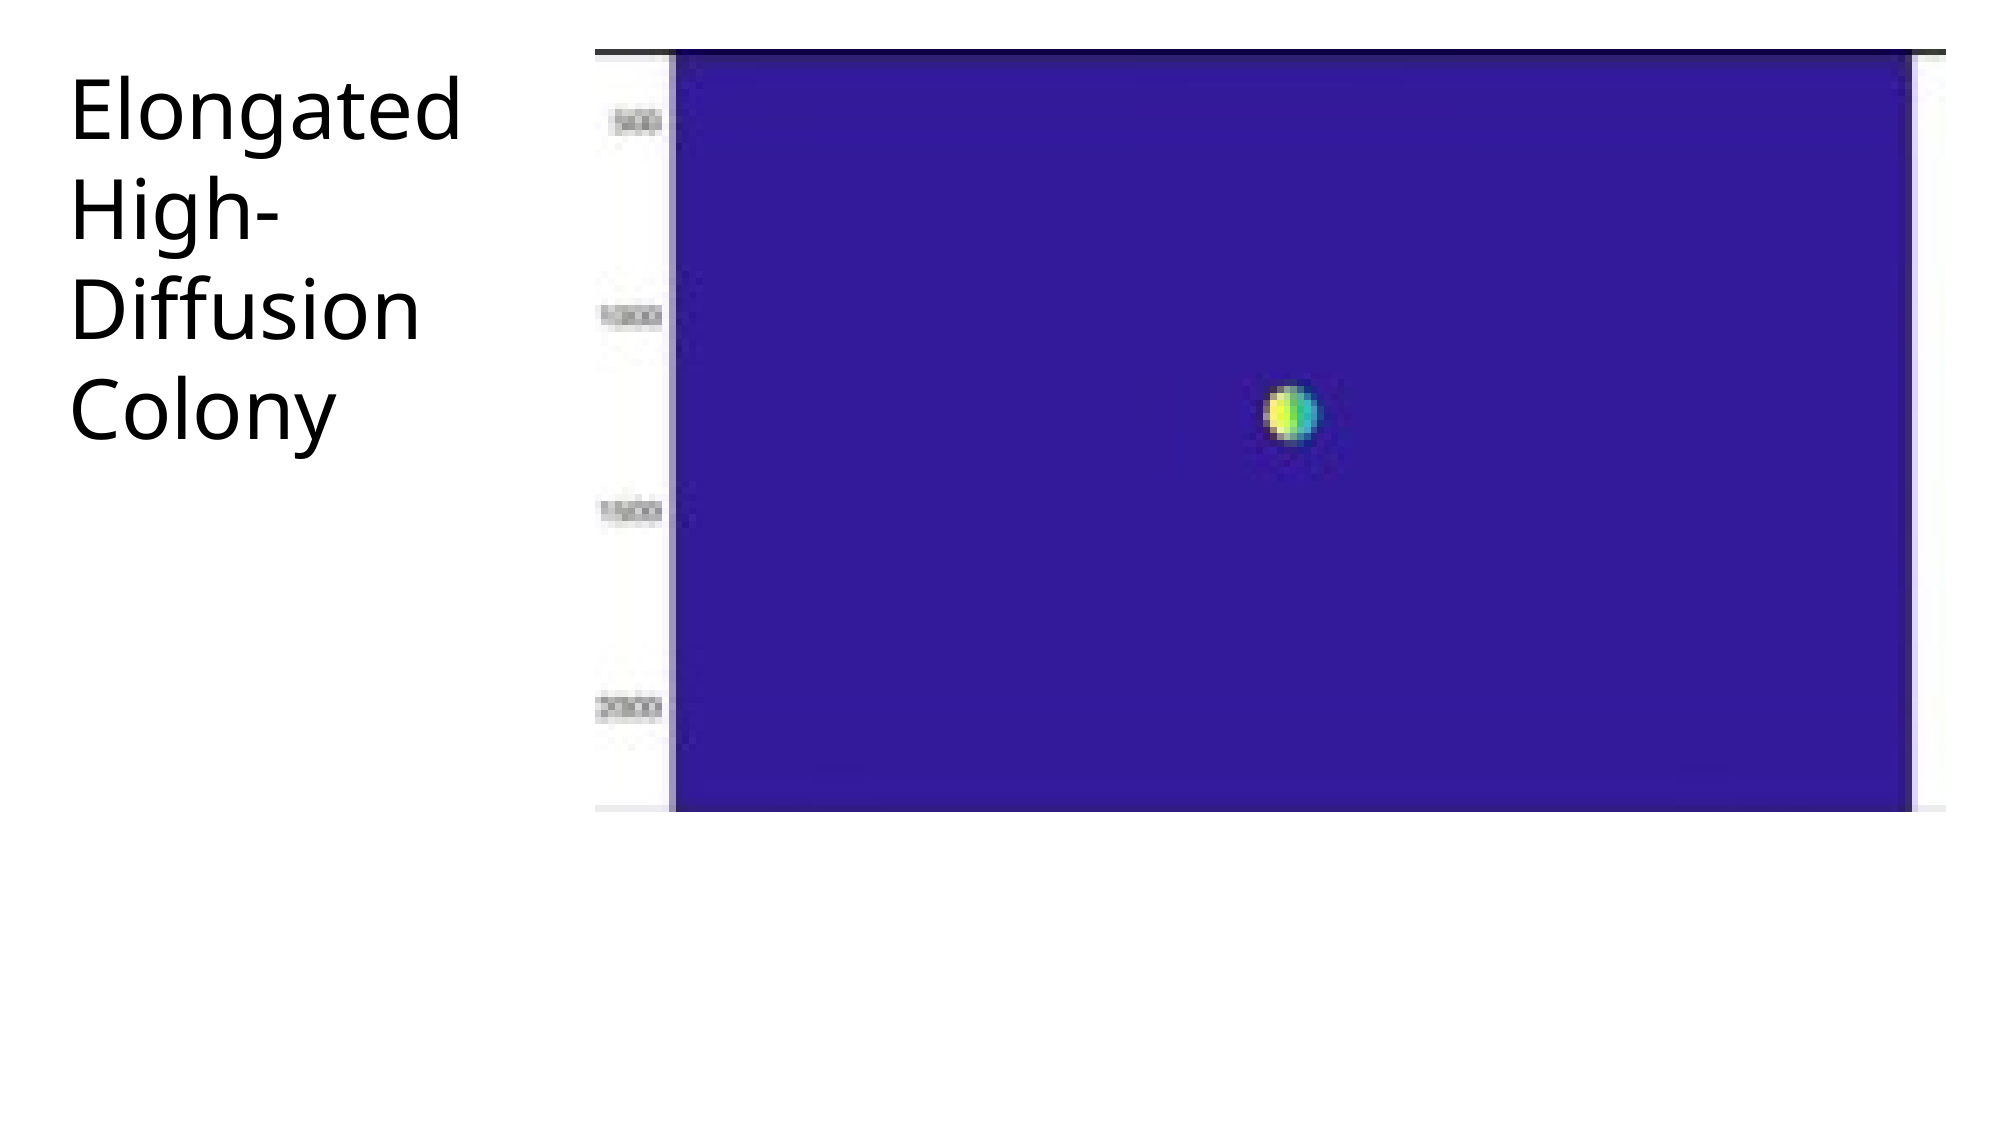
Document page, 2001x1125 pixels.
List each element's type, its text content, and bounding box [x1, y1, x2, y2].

text_box Elongated High-Diffusion Colony [53, 49, 595, 464]
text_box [595, 49, 1947, 813]
